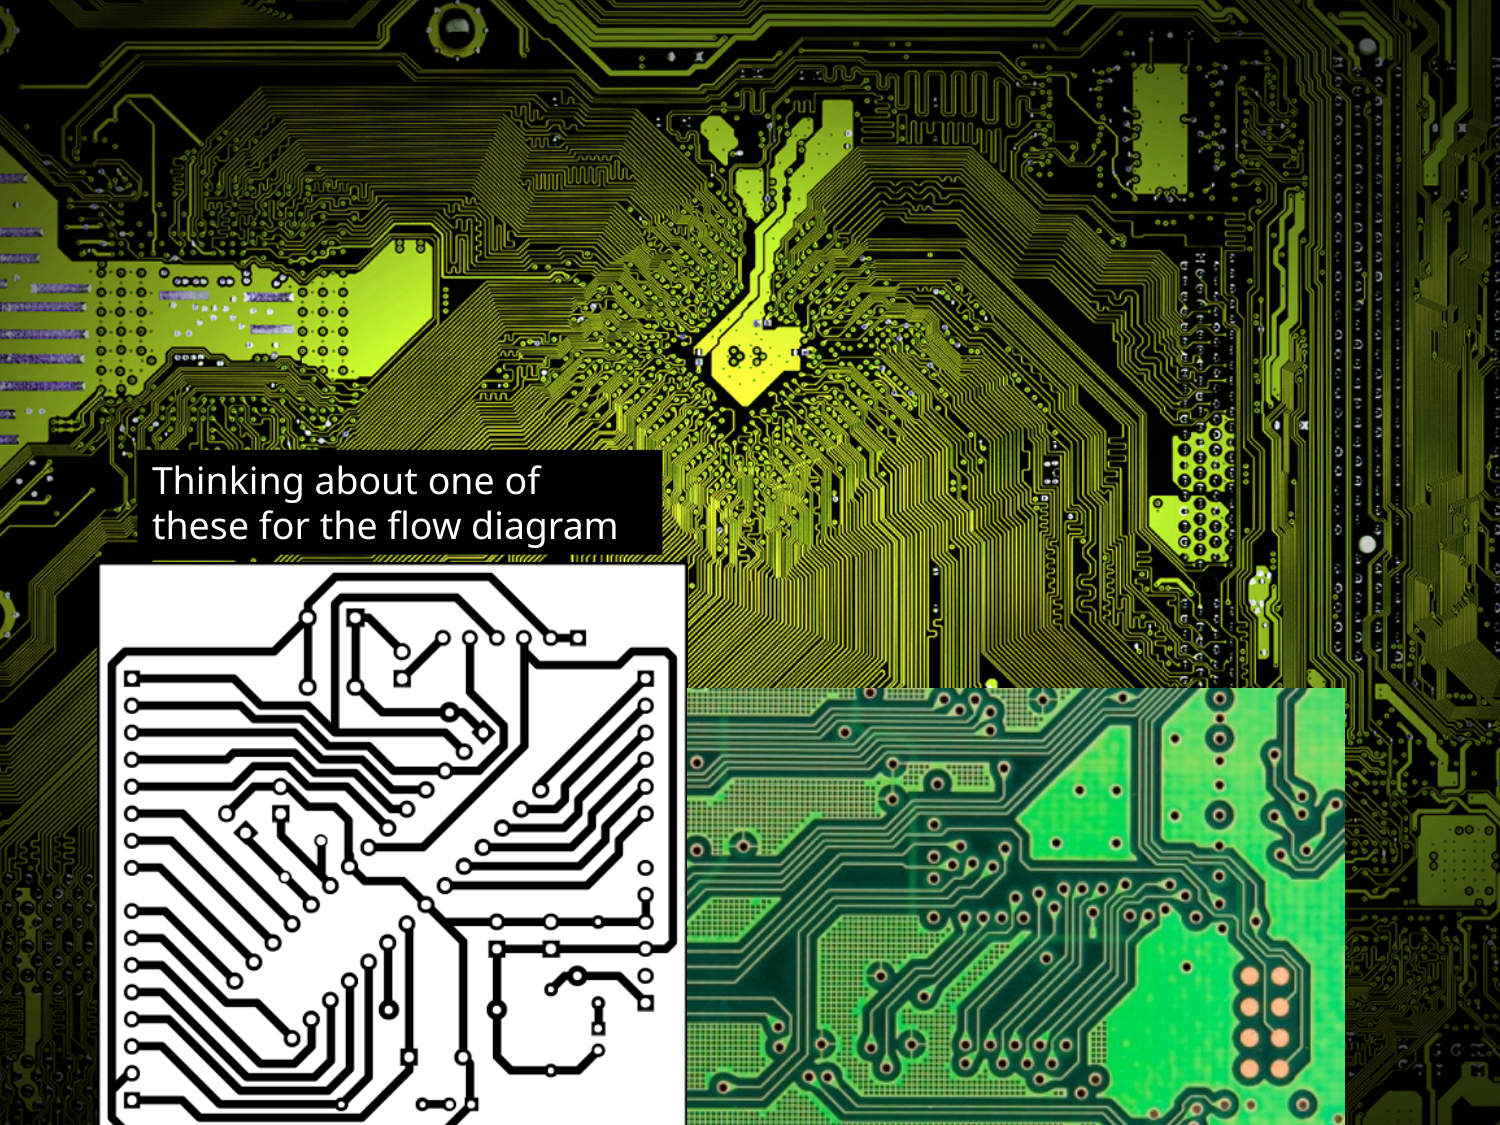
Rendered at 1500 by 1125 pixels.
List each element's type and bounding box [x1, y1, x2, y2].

list [97, 562, 688, 1125]
picture [0, 0, 1500, 1125]
